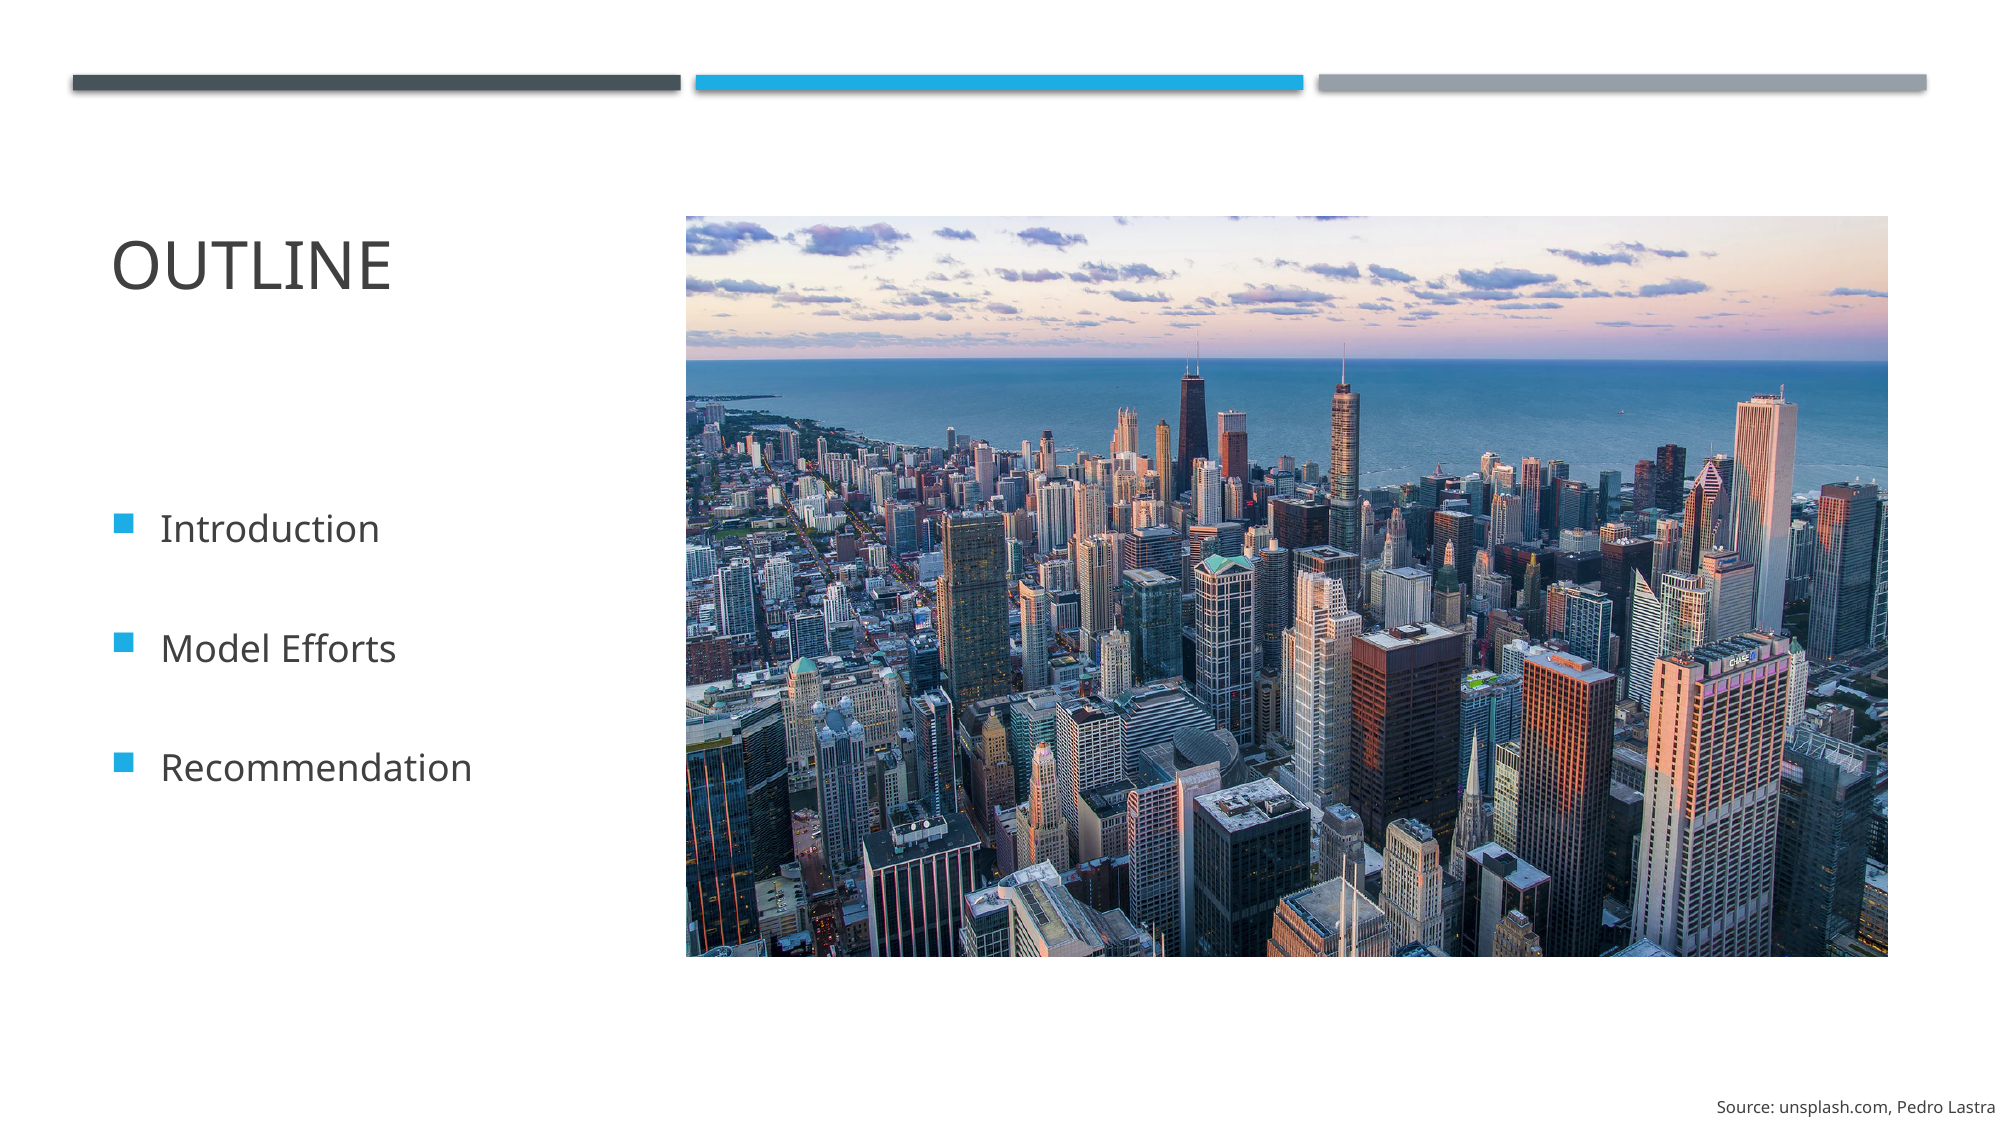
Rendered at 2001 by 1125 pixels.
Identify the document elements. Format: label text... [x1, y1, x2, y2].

text_box Source: unsplash.com, Pedro Lastra [1702, 1089, 2000, 1125]
list Introduction Model Efforts Recommendation [95, 310, 1905, 981]
title OUtline [95, 115, 1905, 310]
picture [685, 216, 1889, 957]
